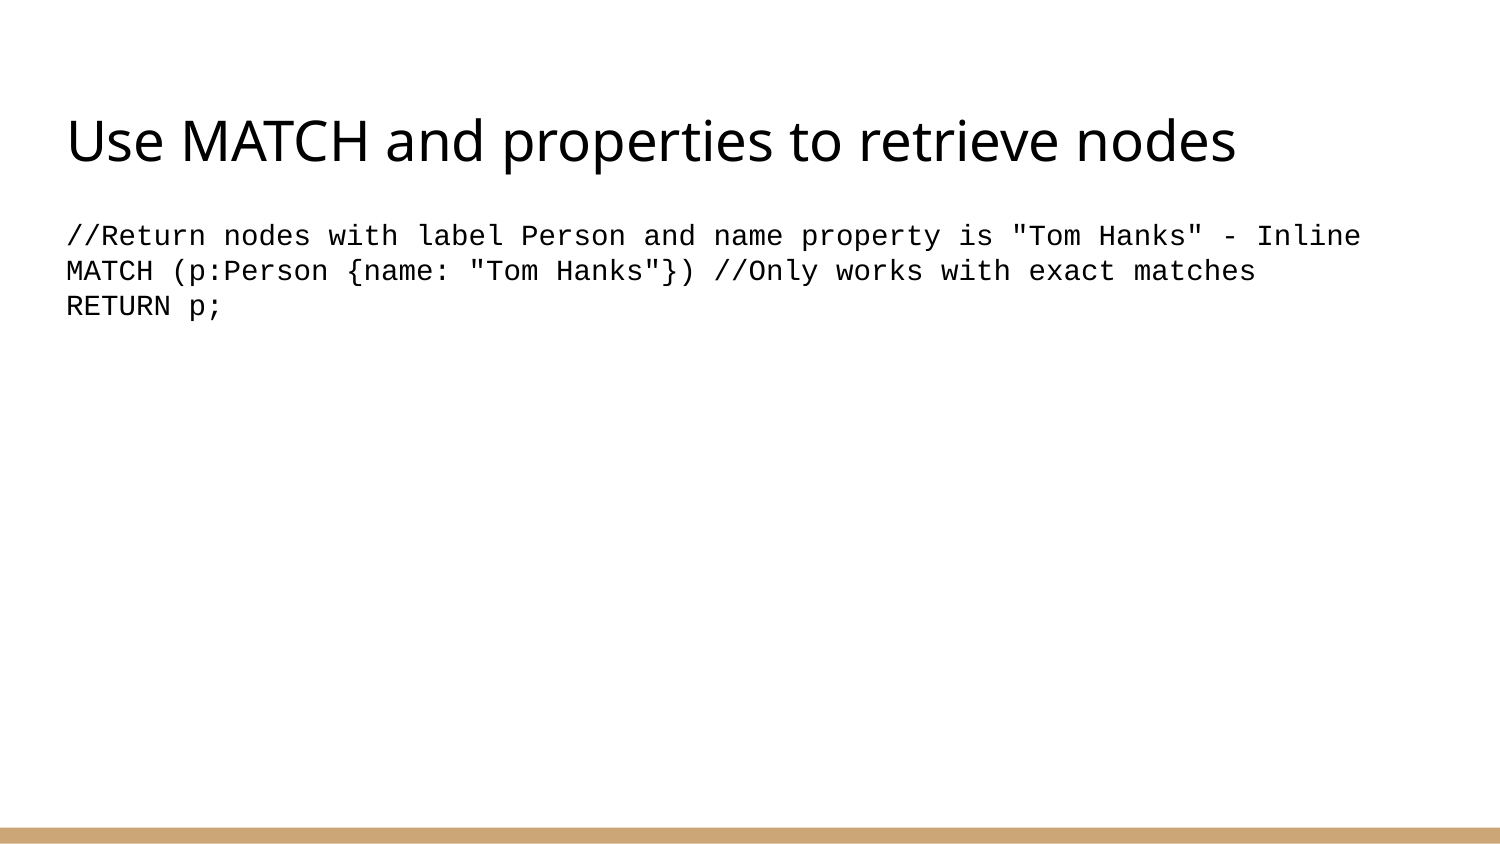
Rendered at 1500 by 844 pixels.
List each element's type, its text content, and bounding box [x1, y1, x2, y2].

title Use MATCH and properties to retrieve nodes [51, 51, 1449, 189]
list //Return nodes with label Person and name property is "Tom Hanks" - Inline MATCH (p:Person {name: "Tom Hanks"}) //Only works with exact matches RETURN p; [51, 200, 1449, 752]
